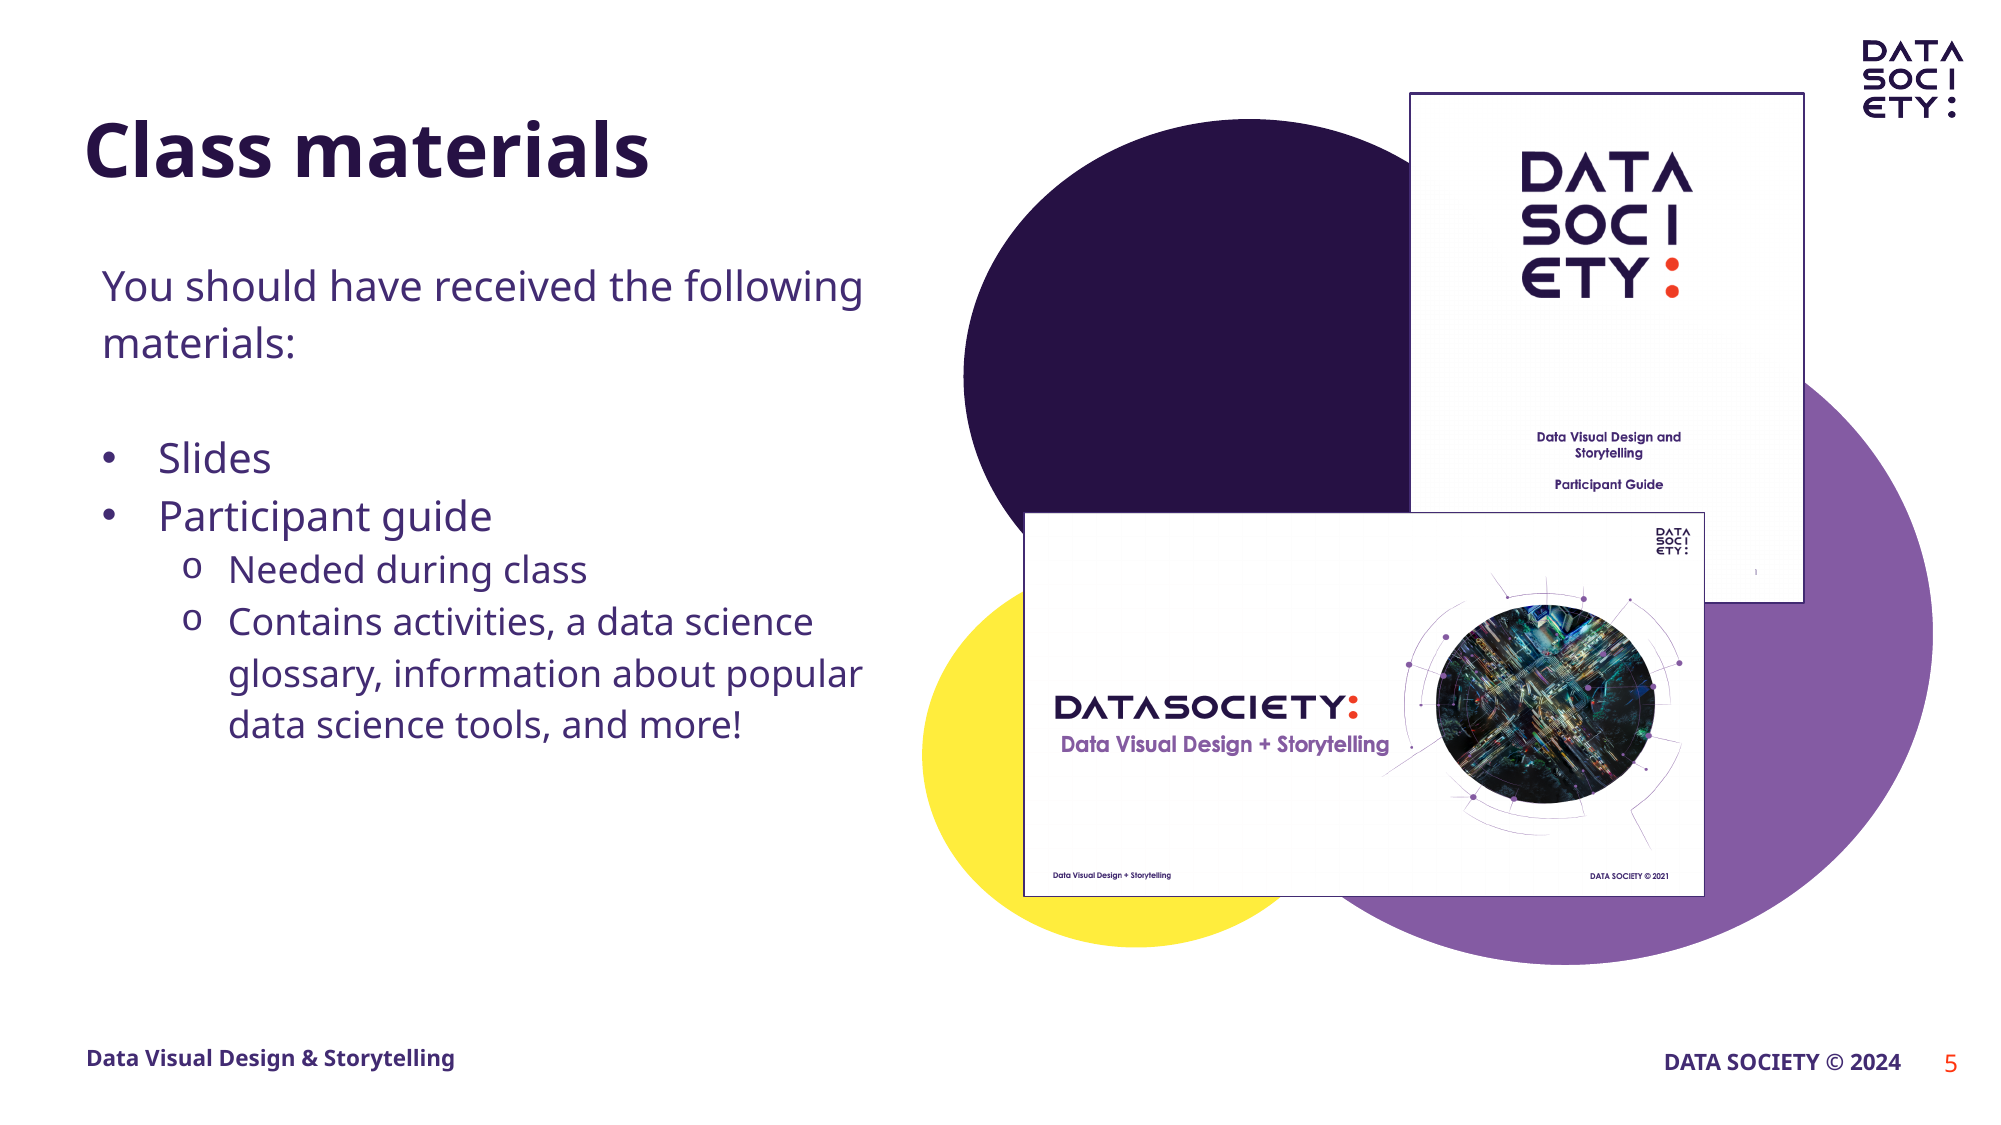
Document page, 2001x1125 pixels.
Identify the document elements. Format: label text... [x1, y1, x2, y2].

picture [1024, 94, 1803, 897]
slide_number 5 [1853, 1033, 1974, 1097]
picture [1863, 40, 1964, 118]
list You should have received the following materials: Slides Participant guide Needed during class Contains activities, a data science glossary, information about popular data science tools, and more! [68, 236, 926, 1020]
